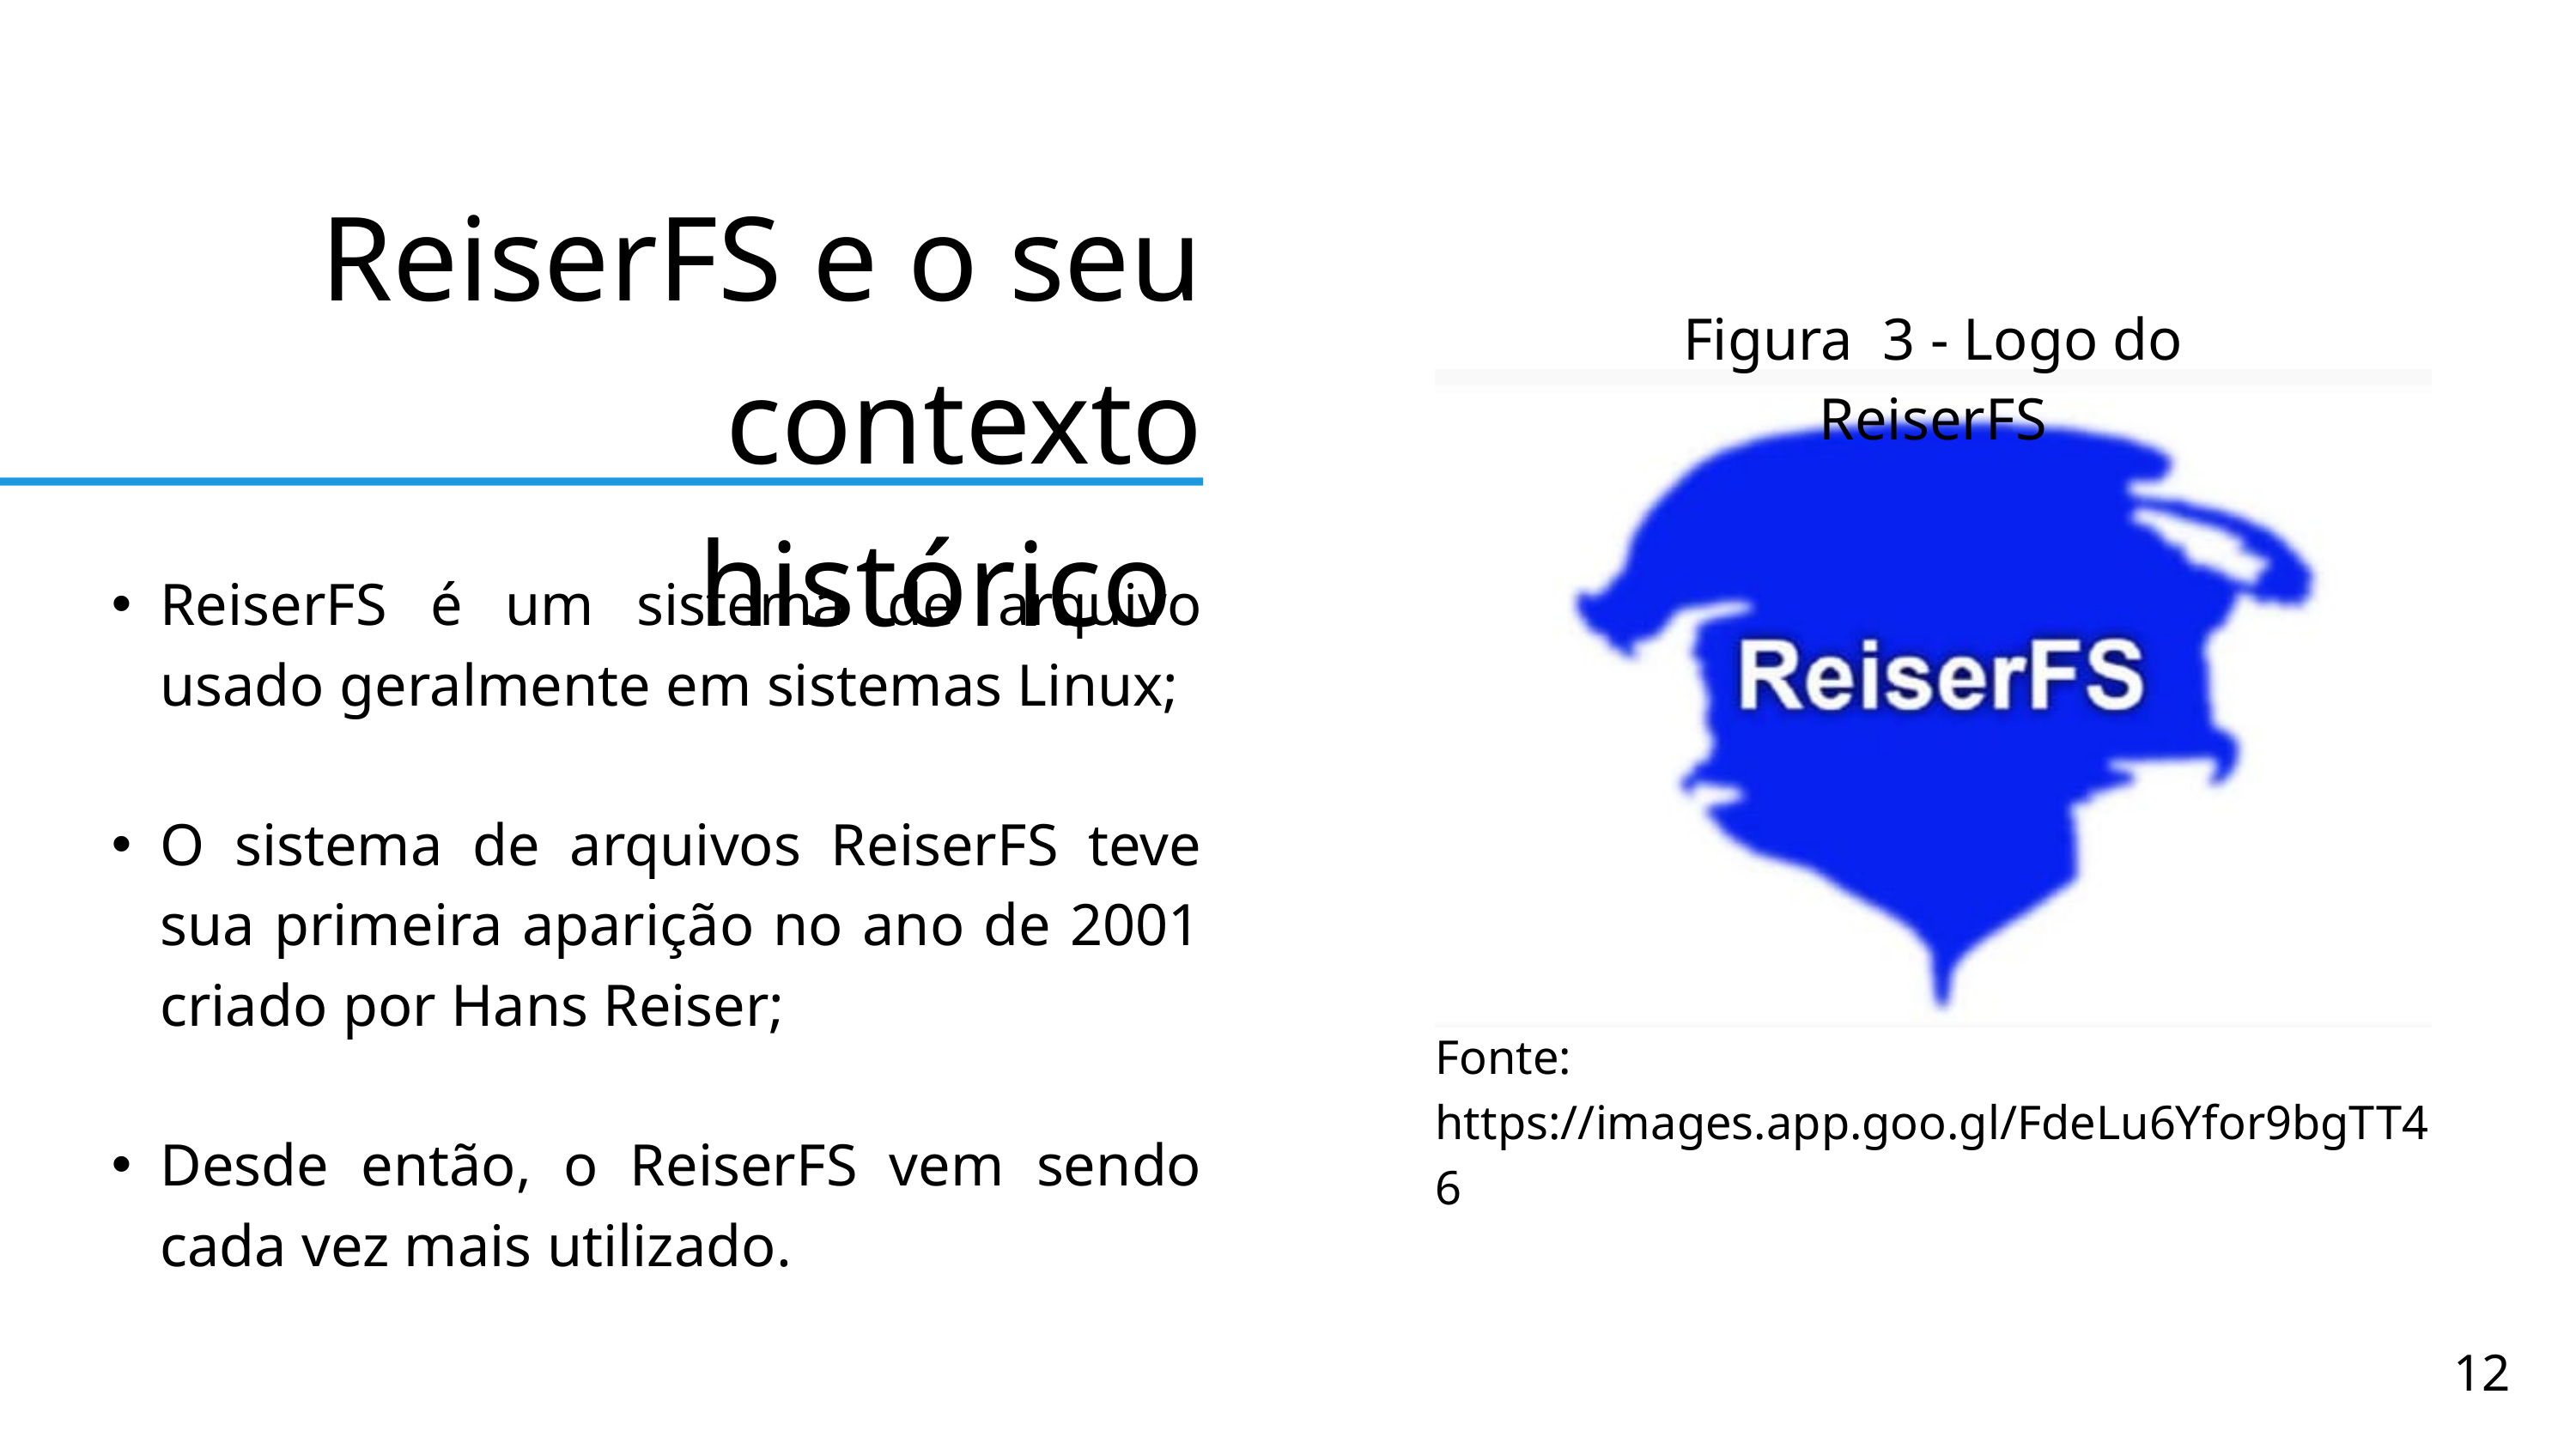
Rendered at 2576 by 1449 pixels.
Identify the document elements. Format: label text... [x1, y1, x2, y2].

text_box Figura 3 - Logo do ReiserFS [1573, 291, 2293, 368]
picture [1435, 369, 2432, 1028]
text_box ReiserFS é um sistema de arquivo usado geralmente em sistemas Linux; O sistema de arquivos ReiserFS teve sua primeira aparição no ano de 2001 criado por Hans Reiser; Desde então, o ReiserFS vem sendo cada vez mais utilizado. [63, 556, 1203, 1278]
slide_number 12 [2222, 1349, 2524, 1401]
text_box ReiserFS e o seu contexto histórico [254, 161, 1204, 650]
text_box Fonte: https://images.app.goo.gl/FdeLu6Yfor9bgTT46 [1435, 1033, 2432, 1215]
